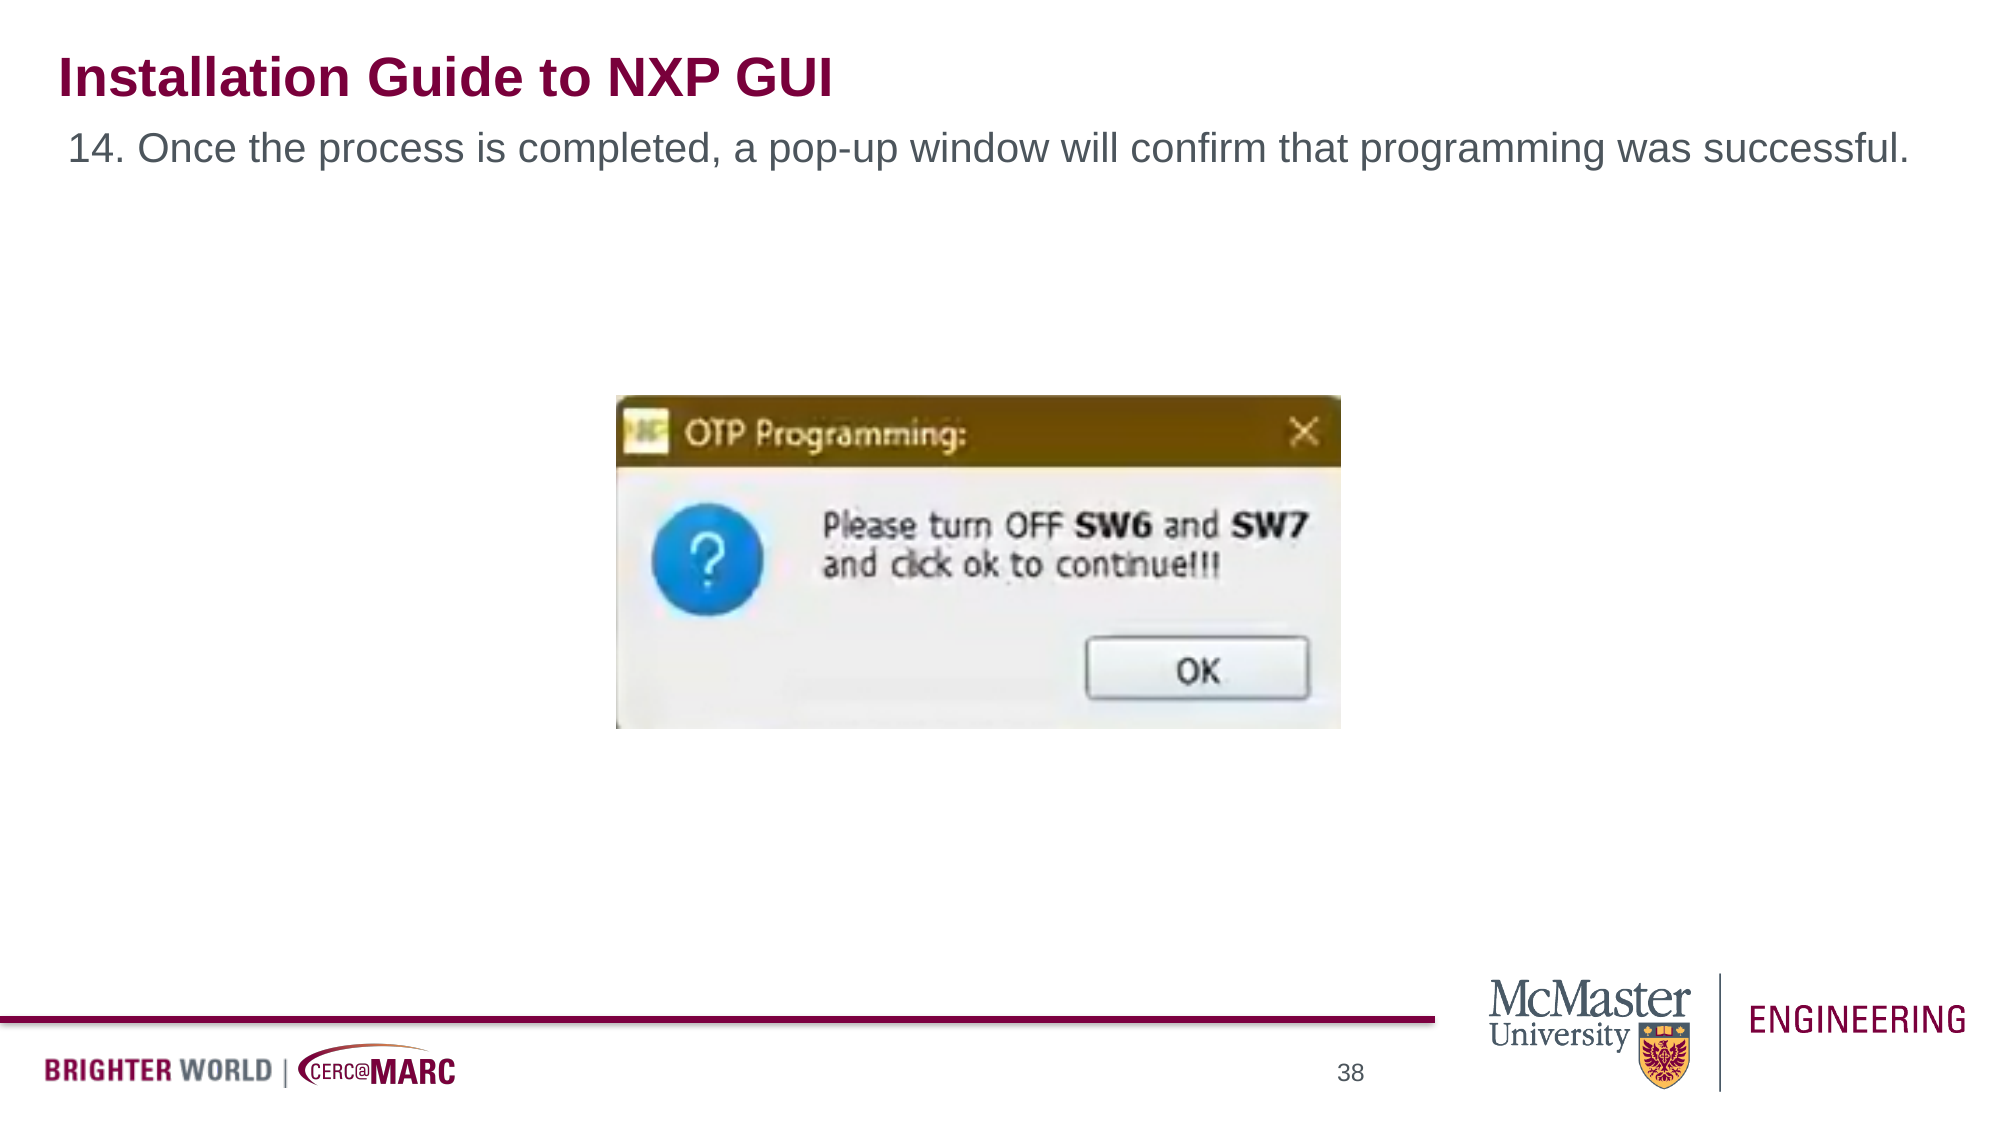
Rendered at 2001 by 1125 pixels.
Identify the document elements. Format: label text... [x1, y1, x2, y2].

picture [615, 395, 1341, 730]
list 14. Once the process is completed, a pop-up window will confirm that programming was successful. [44, 106, 1965, 342]
picture [43, 1031, 465, 1097]
title Installation Guide to NXP GUI [43, 0, 1965, 106]
picture [1488, 973, 1965, 1092]
slide_number 38 [1260, 1041, 1365, 1101]
